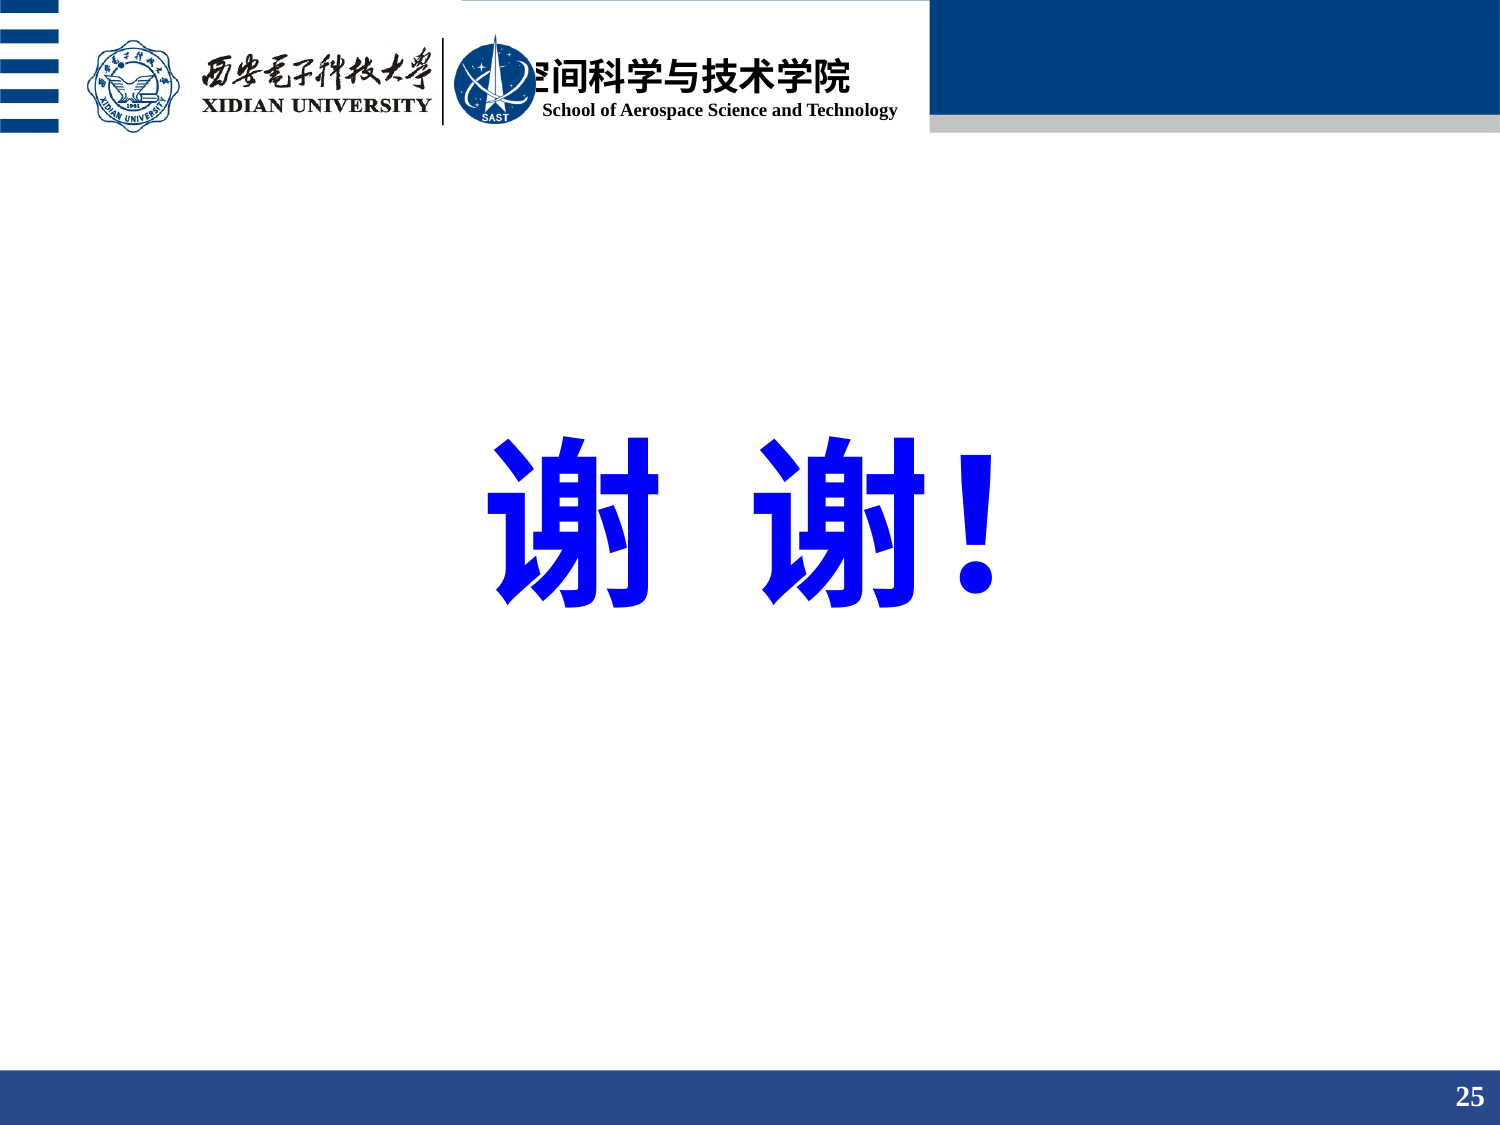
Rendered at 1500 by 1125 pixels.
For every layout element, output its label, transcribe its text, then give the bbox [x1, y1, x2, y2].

picture [0, 0, 1500, 1070]
text_box 谢 谢！ [466, 538, 1247, 637]
